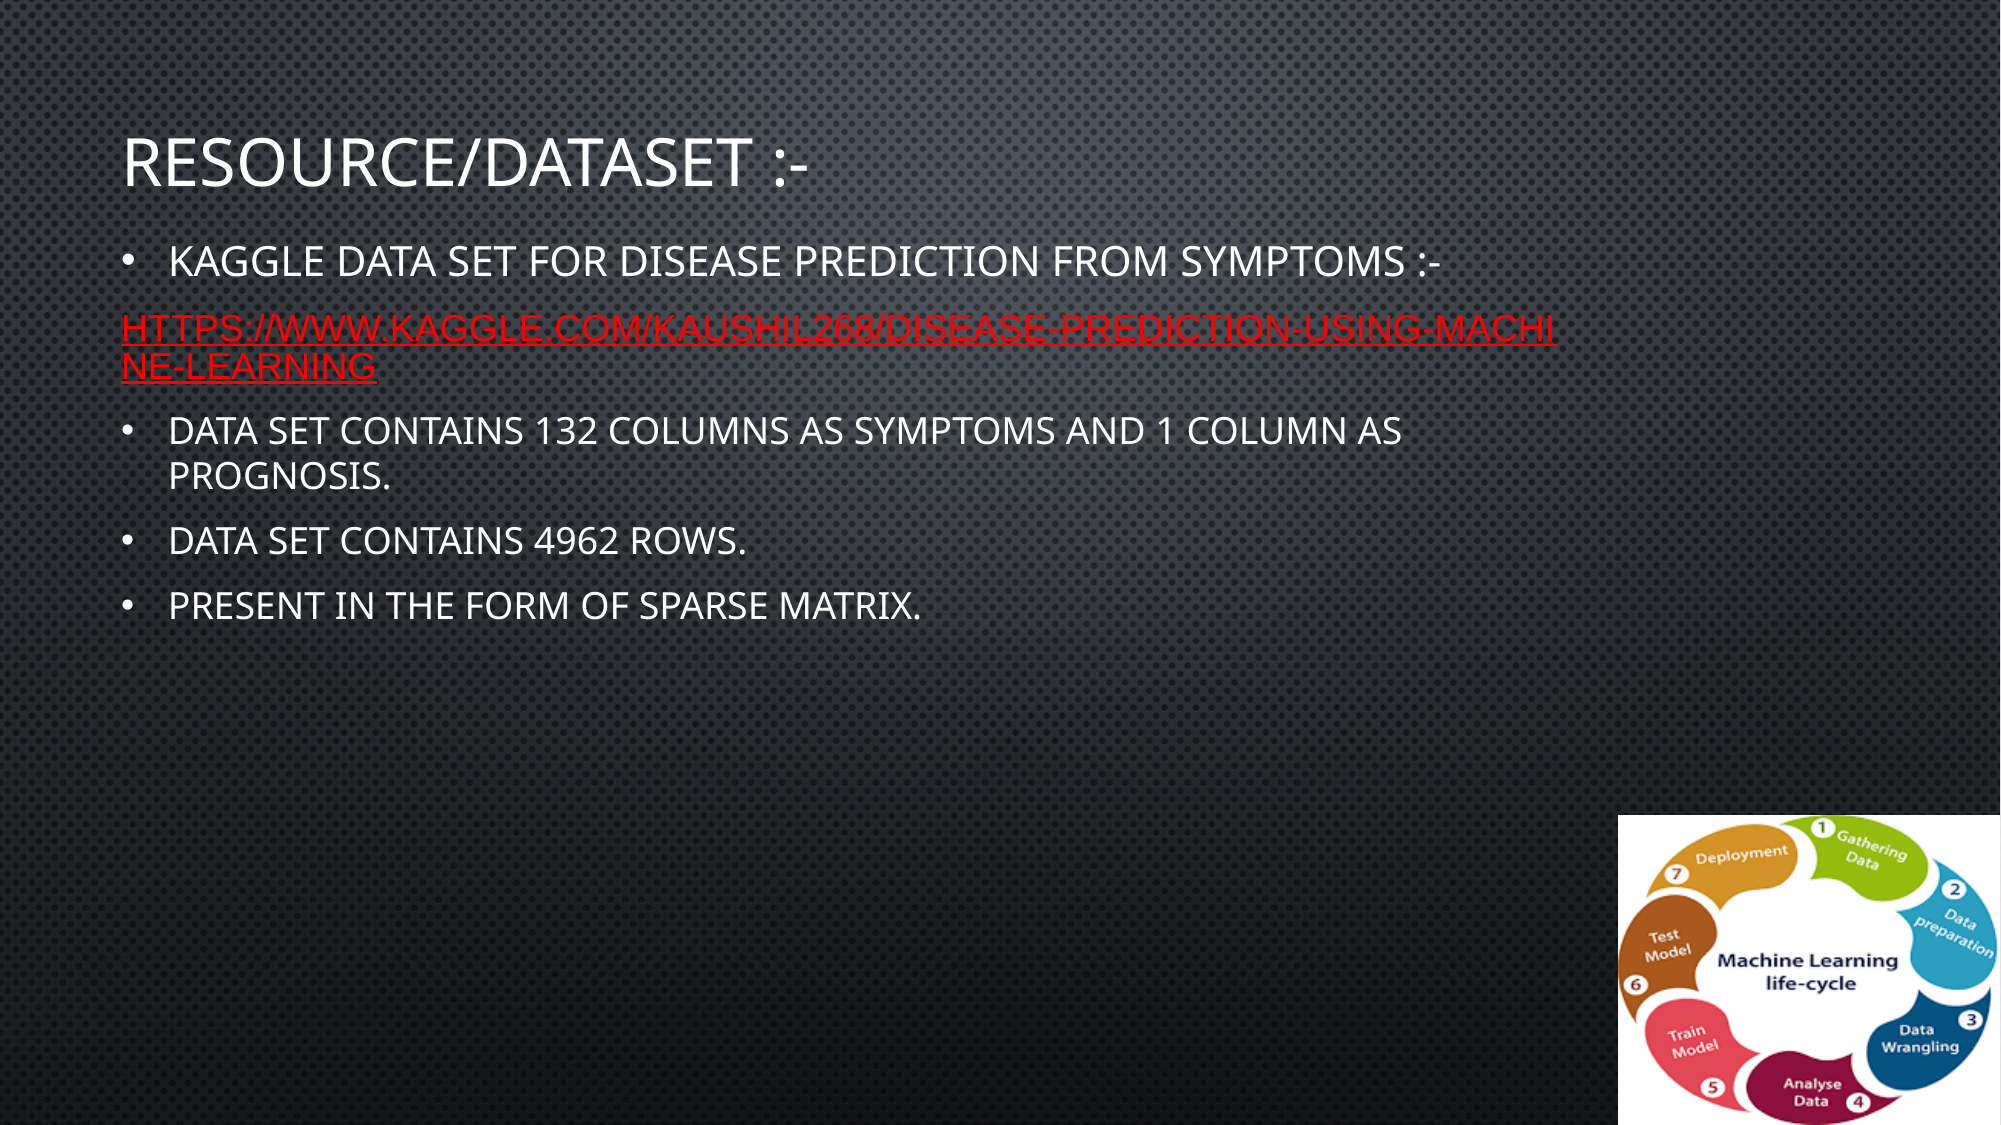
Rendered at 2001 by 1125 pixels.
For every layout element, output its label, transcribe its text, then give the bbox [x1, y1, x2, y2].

picture [1618, 815, 2000, 1125]
list Kaggle data set for disease prediction from symptoms :- https://www.kaggle.com/kaushil268/disease-prediction-using-machine-learning Data set contains 132 columns as symptoms and 1 column as prognosis. Data set contains 4962 rows. Present in the form of sparse matrix. [106, 126, 1574, 698]
title Resource/dataset :- [106, 74, 1649, 247]
